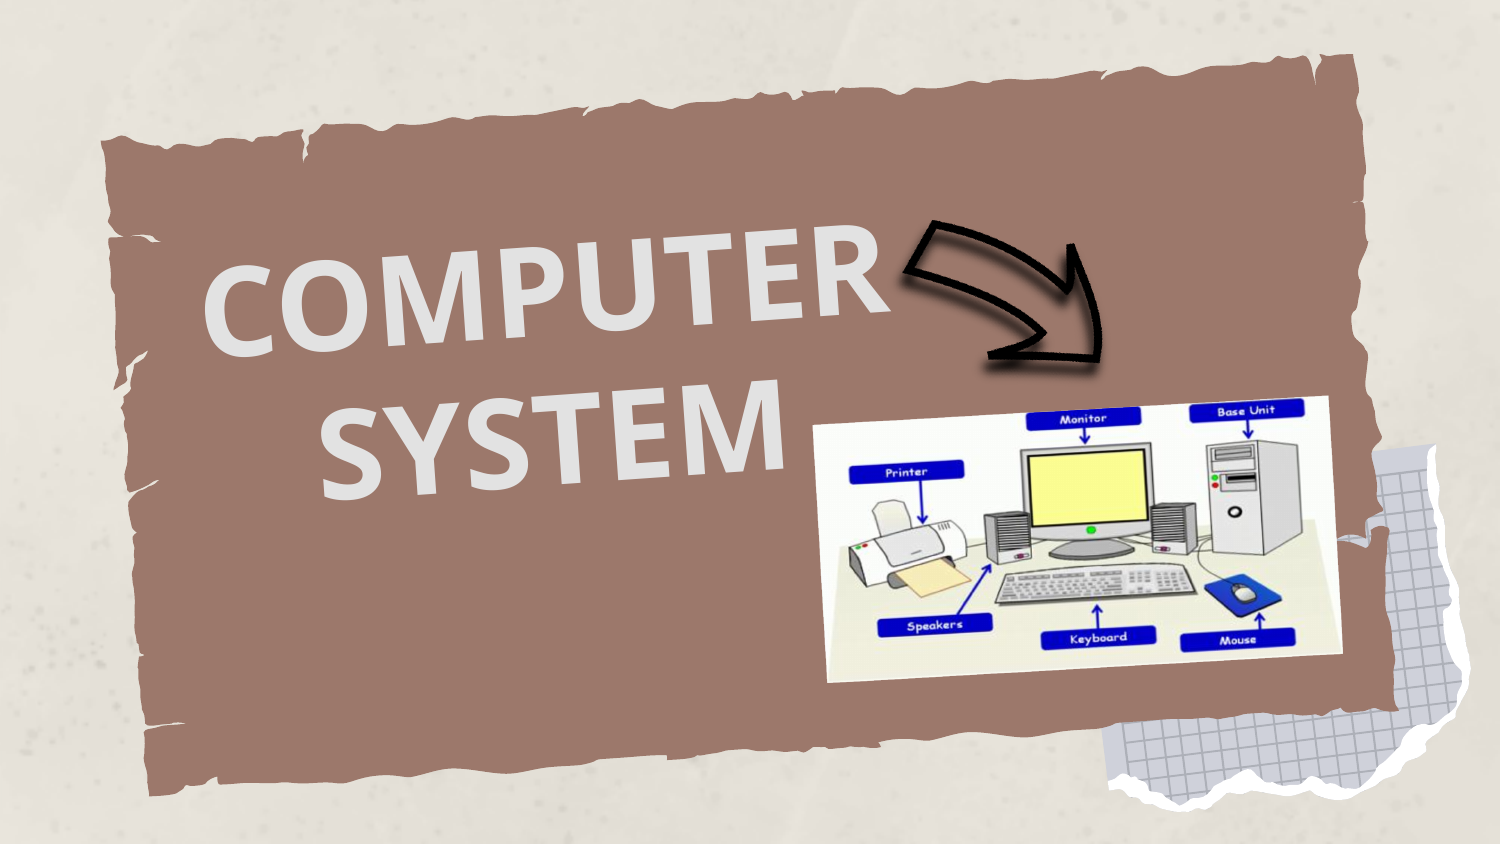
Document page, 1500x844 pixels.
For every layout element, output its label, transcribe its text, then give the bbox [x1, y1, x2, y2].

picture [0, 0, 1500, 844]
title COMPUTER SYSTEM [88, 121, 982, 599]
